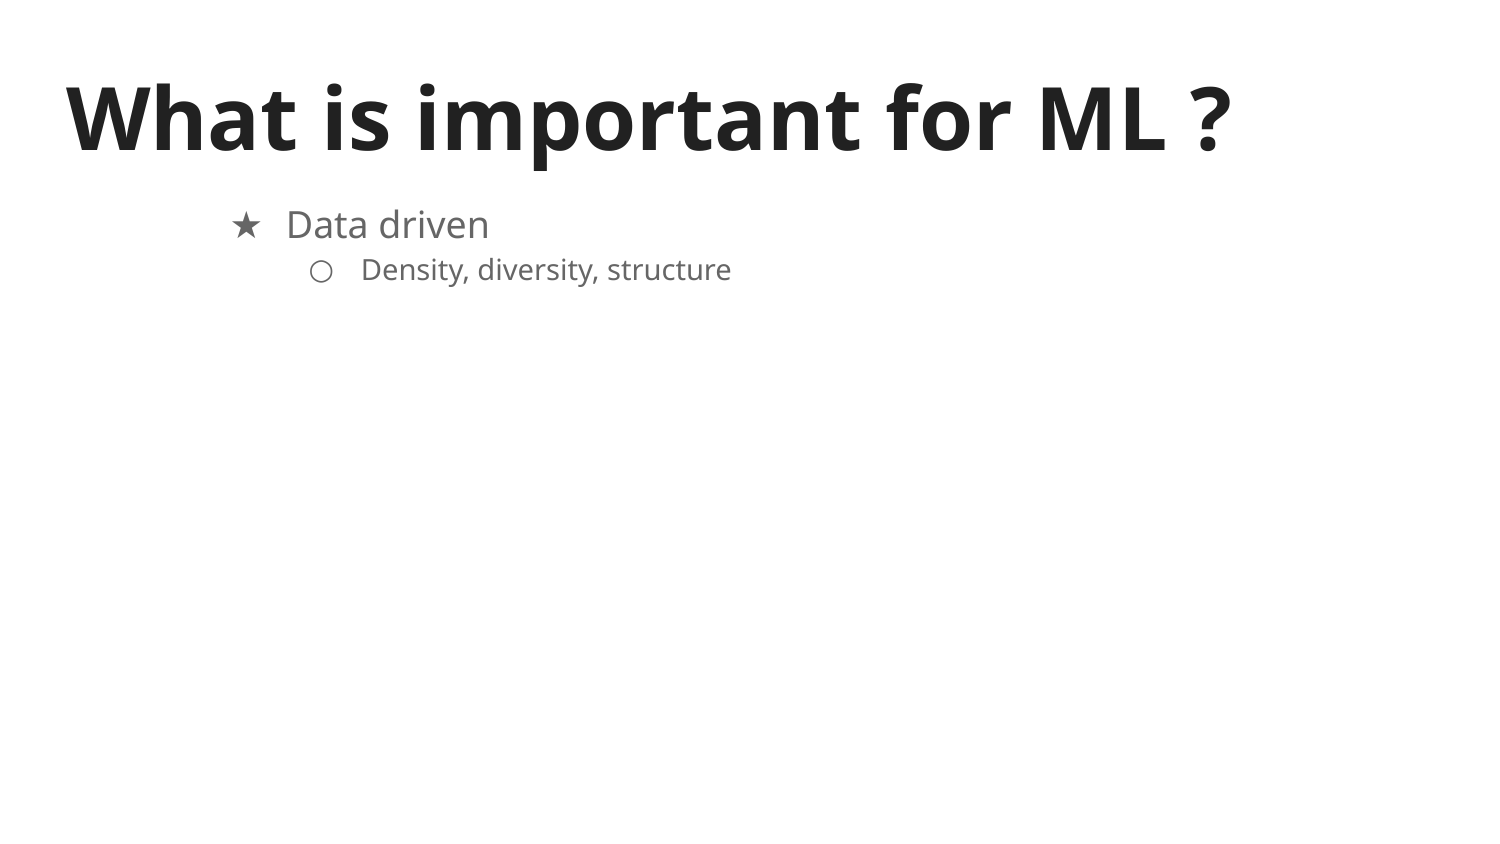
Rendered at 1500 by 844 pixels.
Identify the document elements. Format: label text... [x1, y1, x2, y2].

title What is important for ML ? [51, 48, 1449, 180]
list Data driven Density, diversity, structure [195, 179, 1449, 807]
